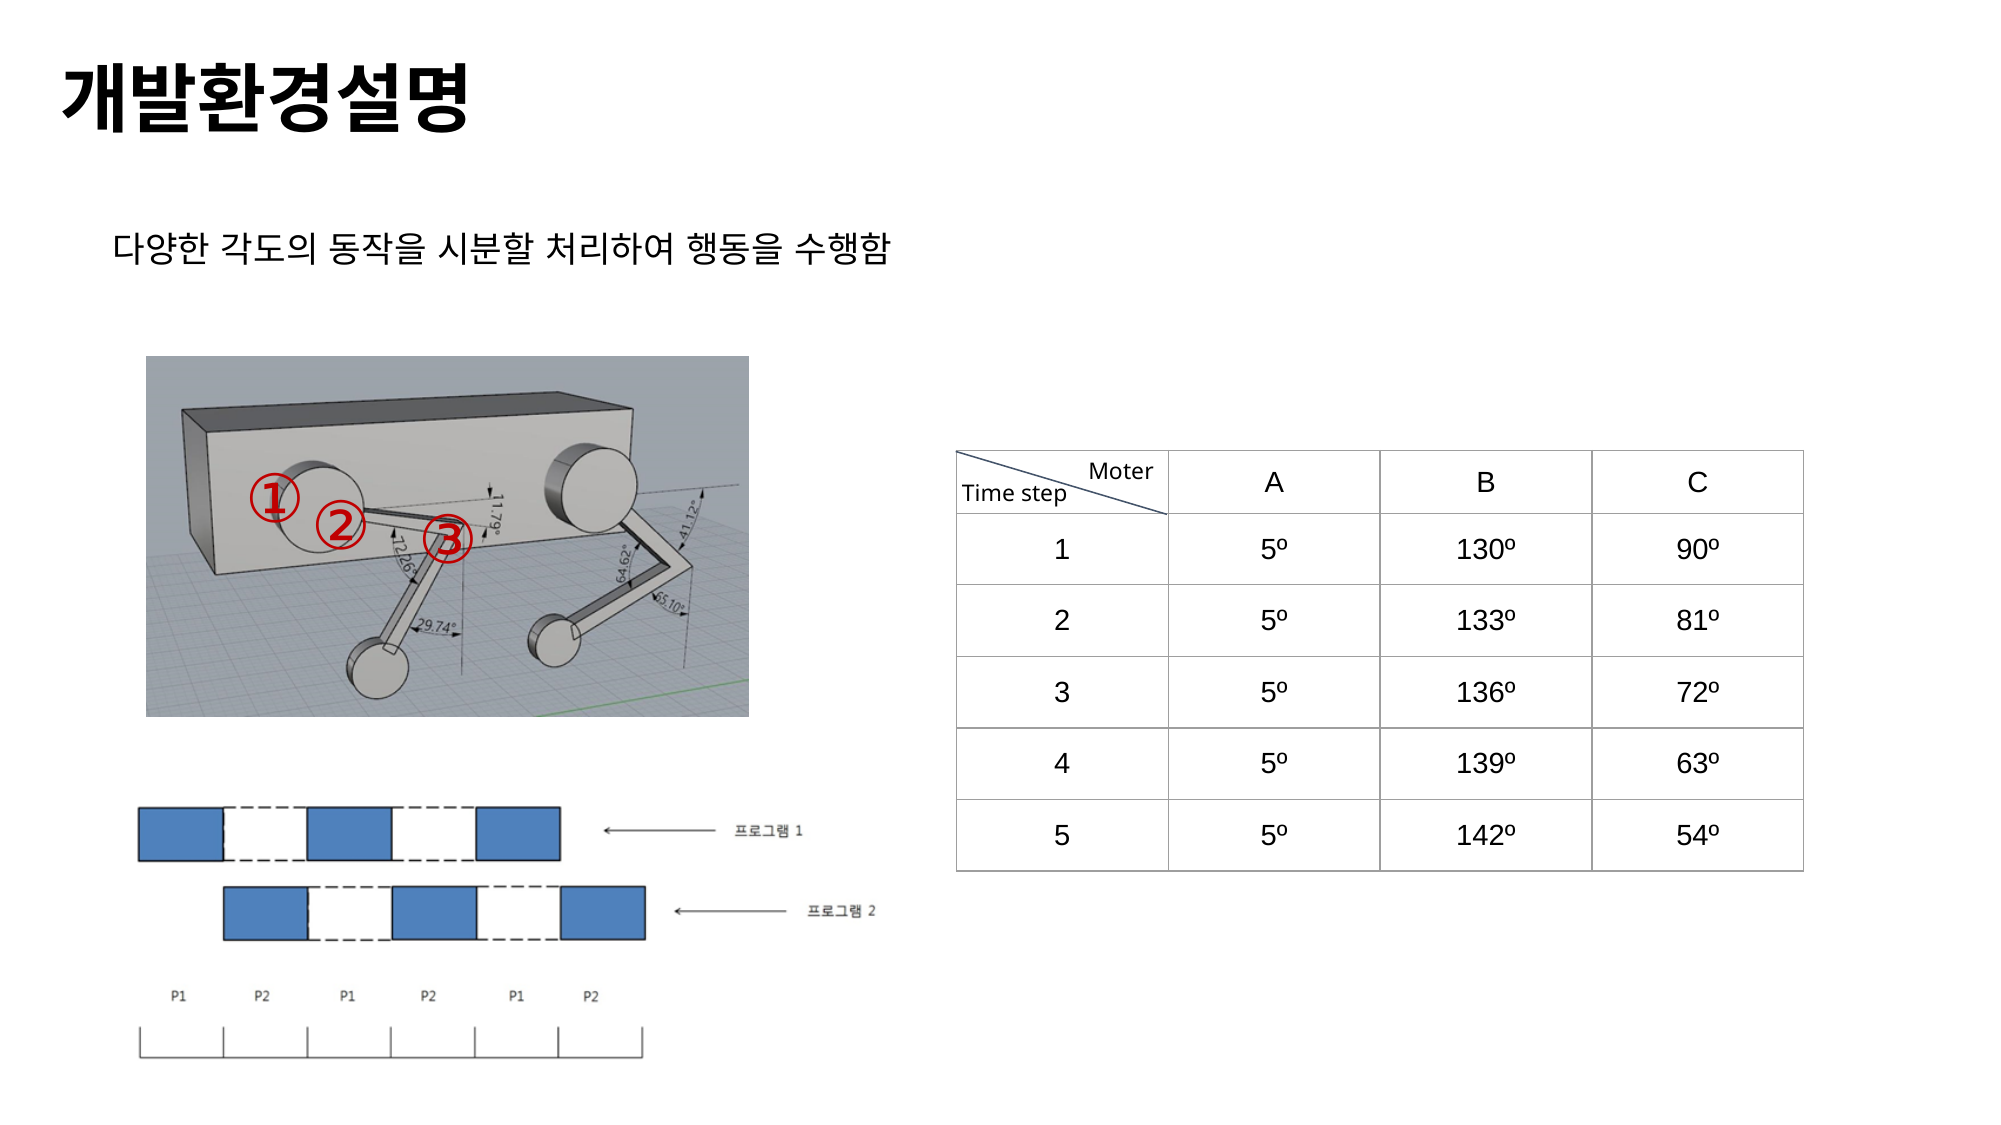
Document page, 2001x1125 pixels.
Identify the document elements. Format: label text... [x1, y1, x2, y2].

table_cell 4 [957, 729, 1168, 799]
table_header A [1171, 451, 1379, 513]
table_header B [1381, 451, 1591, 513]
table_cell 63º [1593, 729, 1803, 799]
table_cell 3 [957, 657, 1168, 727]
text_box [955, 451, 1168, 515]
table_cell 142º [1381, 800, 1591, 870]
table_cell 2 [957, 585, 1168, 656]
picture [107, 787, 882, 1072]
picture [145, 356, 750, 717]
table_cell 5º [1169, 657, 1379, 727]
table_cell 5º [1169, 514, 1379, 584]
text_box Time step [946, 465, 952, 521]
table_cell 5º [1169, 729, 1379, 799]
table_cell 1 [957, 522, 1168, 584]
text_box 개발환경설명 [45, 43, 580, 149]
text_box Moter [1073, 442, 1275, 498]
table_cell 5º [1169, 800, 1379, 870]
table_cell 130º [1381, 514, 1591, 584]
table_cell 139º [1381, 729, 1591, 799]
table_cell 136º [1381, 657, 1591, 727]
table_cell 5 [957, 800, 1168, 870]
table_cell 5º [1169, 585, 1379, 656]
table_header C [1593, 451, 1803, 513]
text_box 다양한 각도의 동작을 시분할 처리하여 행동을 수행함 [97, 212, 1028, 285]
table_cell 81º [1593, 585, 1803, 656]
table_cell 133º [1381, 585, 1591, 656]
table_cell 54º [1593, 800, 1803, 870]
table_cell 72º [1593, 657, 1803, 727]
table_cell 90º [1593, 514, 1803, 584]
